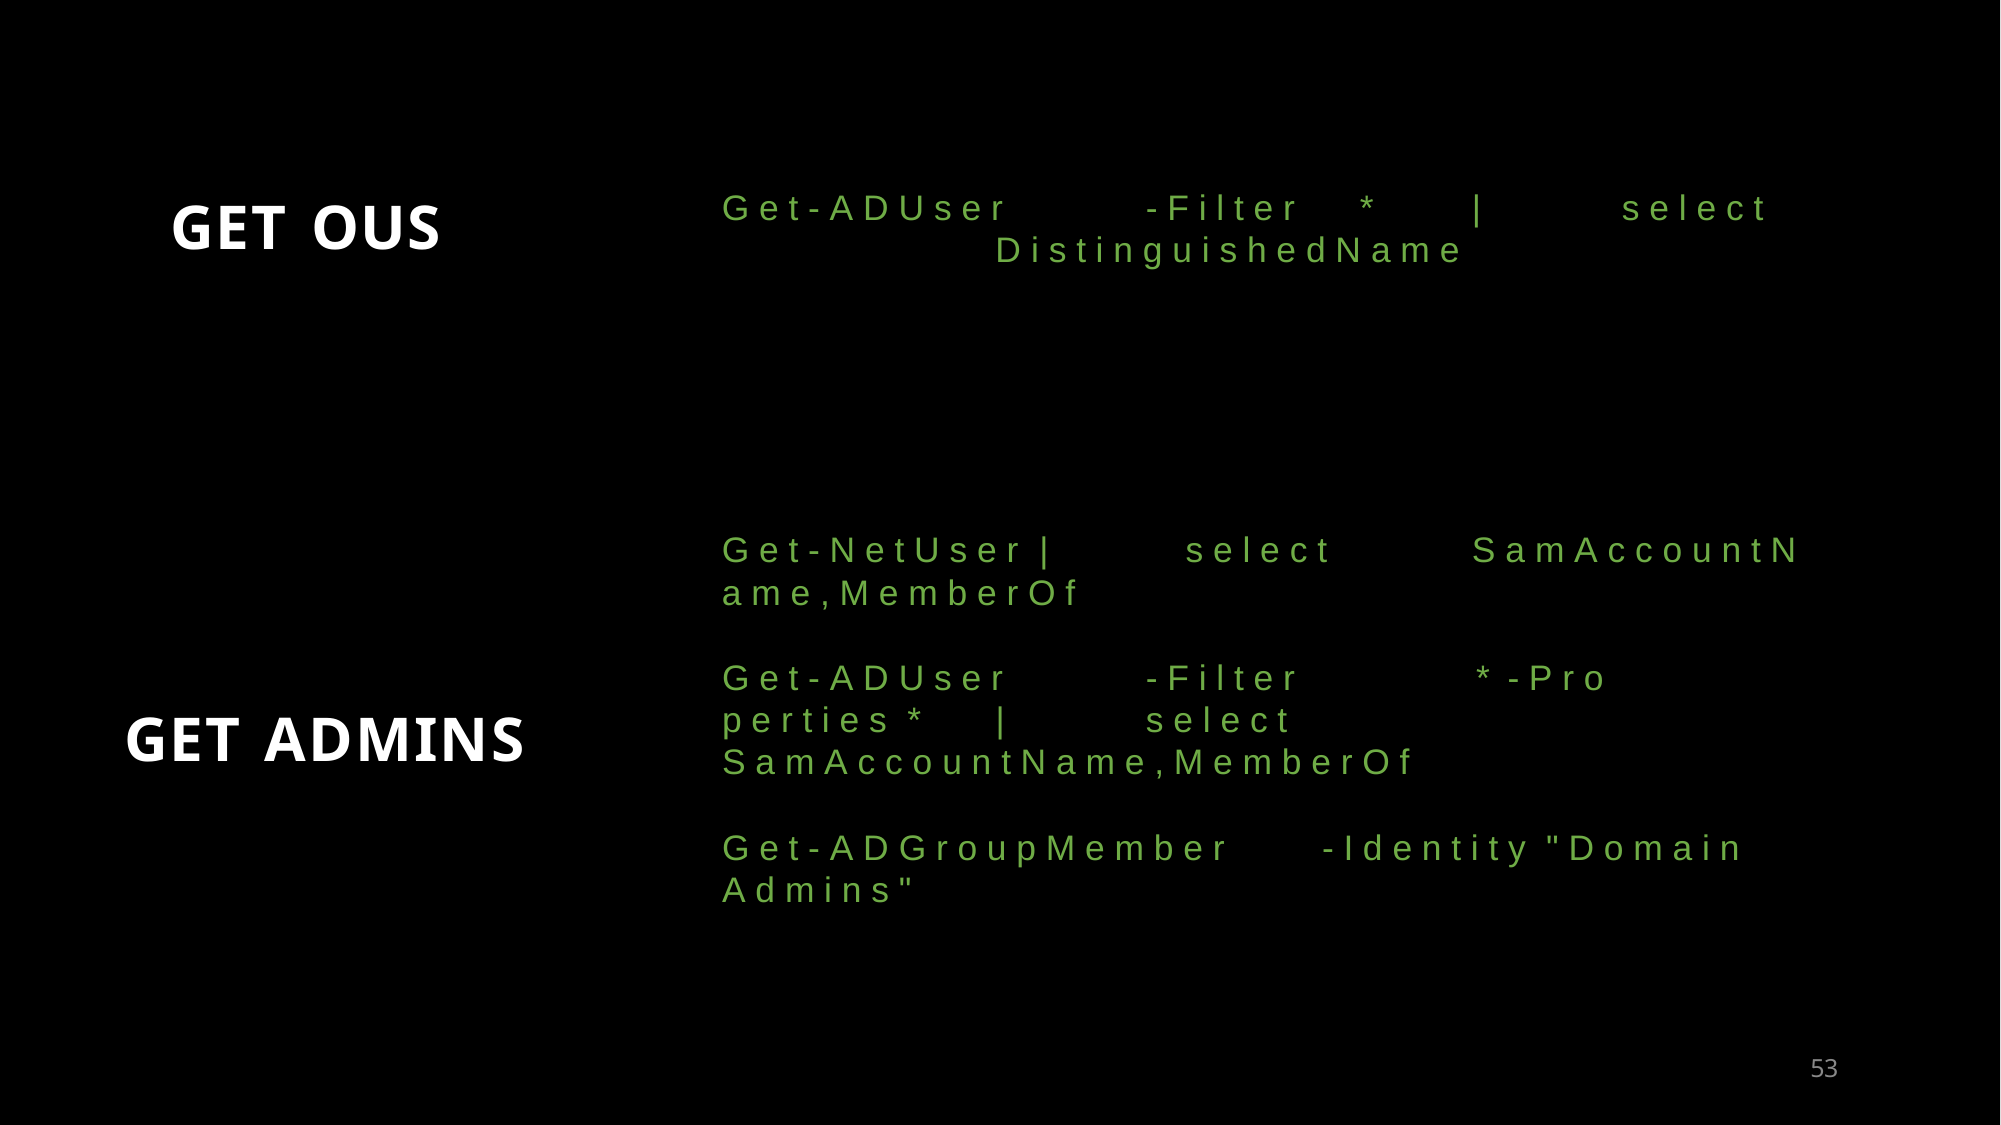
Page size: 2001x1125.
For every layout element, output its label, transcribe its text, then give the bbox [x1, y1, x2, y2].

text_box G e t - A D U s e r - F i l t e r * - P r o p e r t i e s * | s e l e c t S a m A c c o u n t N a m e , M e m b e r O f [719, 652, 1633, 783]
text_box G e t - A D U s e r - F i l t e r * | s e l e c t D i s t i n g u i s h e d N a m e [719, 182, 1769, 270]
title GET OUS [168, 187, 494, 378]
text_box G e t - N e t U s e r | s e l e c t S a m A c c o u n t N a m e , M e m b e r O f [719, 524, 1798, 613]
text_box G e t - A D G r o u p M e m b e r - I d e n t i t y " D o m a i n A d m i n s " [719, 822, 1754, 910]
text_box GET ADMINS [122, 699, 580, 774]
slide_number 100 [897, 1033, 1887, 1125]
